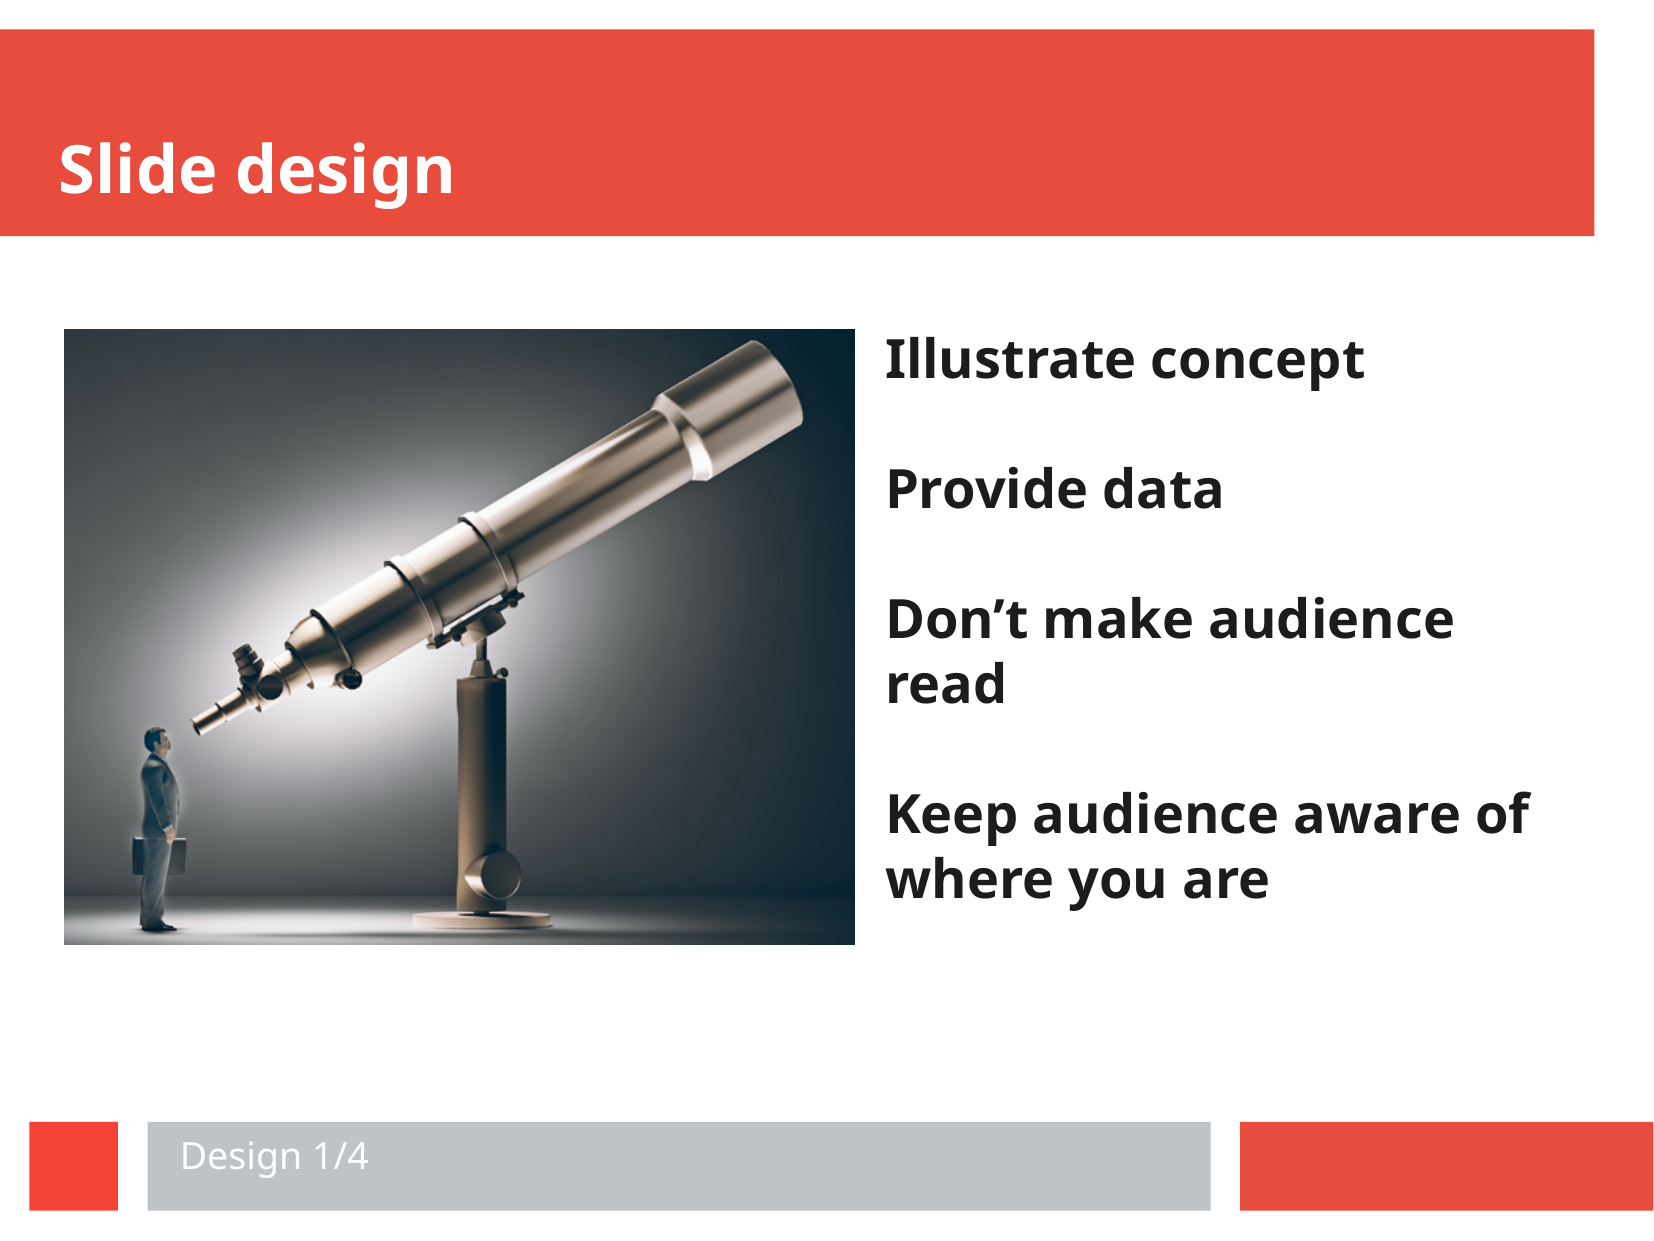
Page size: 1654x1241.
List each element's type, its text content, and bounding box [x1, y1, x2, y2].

text_box Slide design [58, 58, 1595, 207]
text_box Design 1/4 [164, 1124, 735, 1184]
text_box Illustrate concept Provide data Don’t make audience read Keep audience aware of where you are [884, 324, 1565, 1093]
picture [64, 329, 856, 946]
